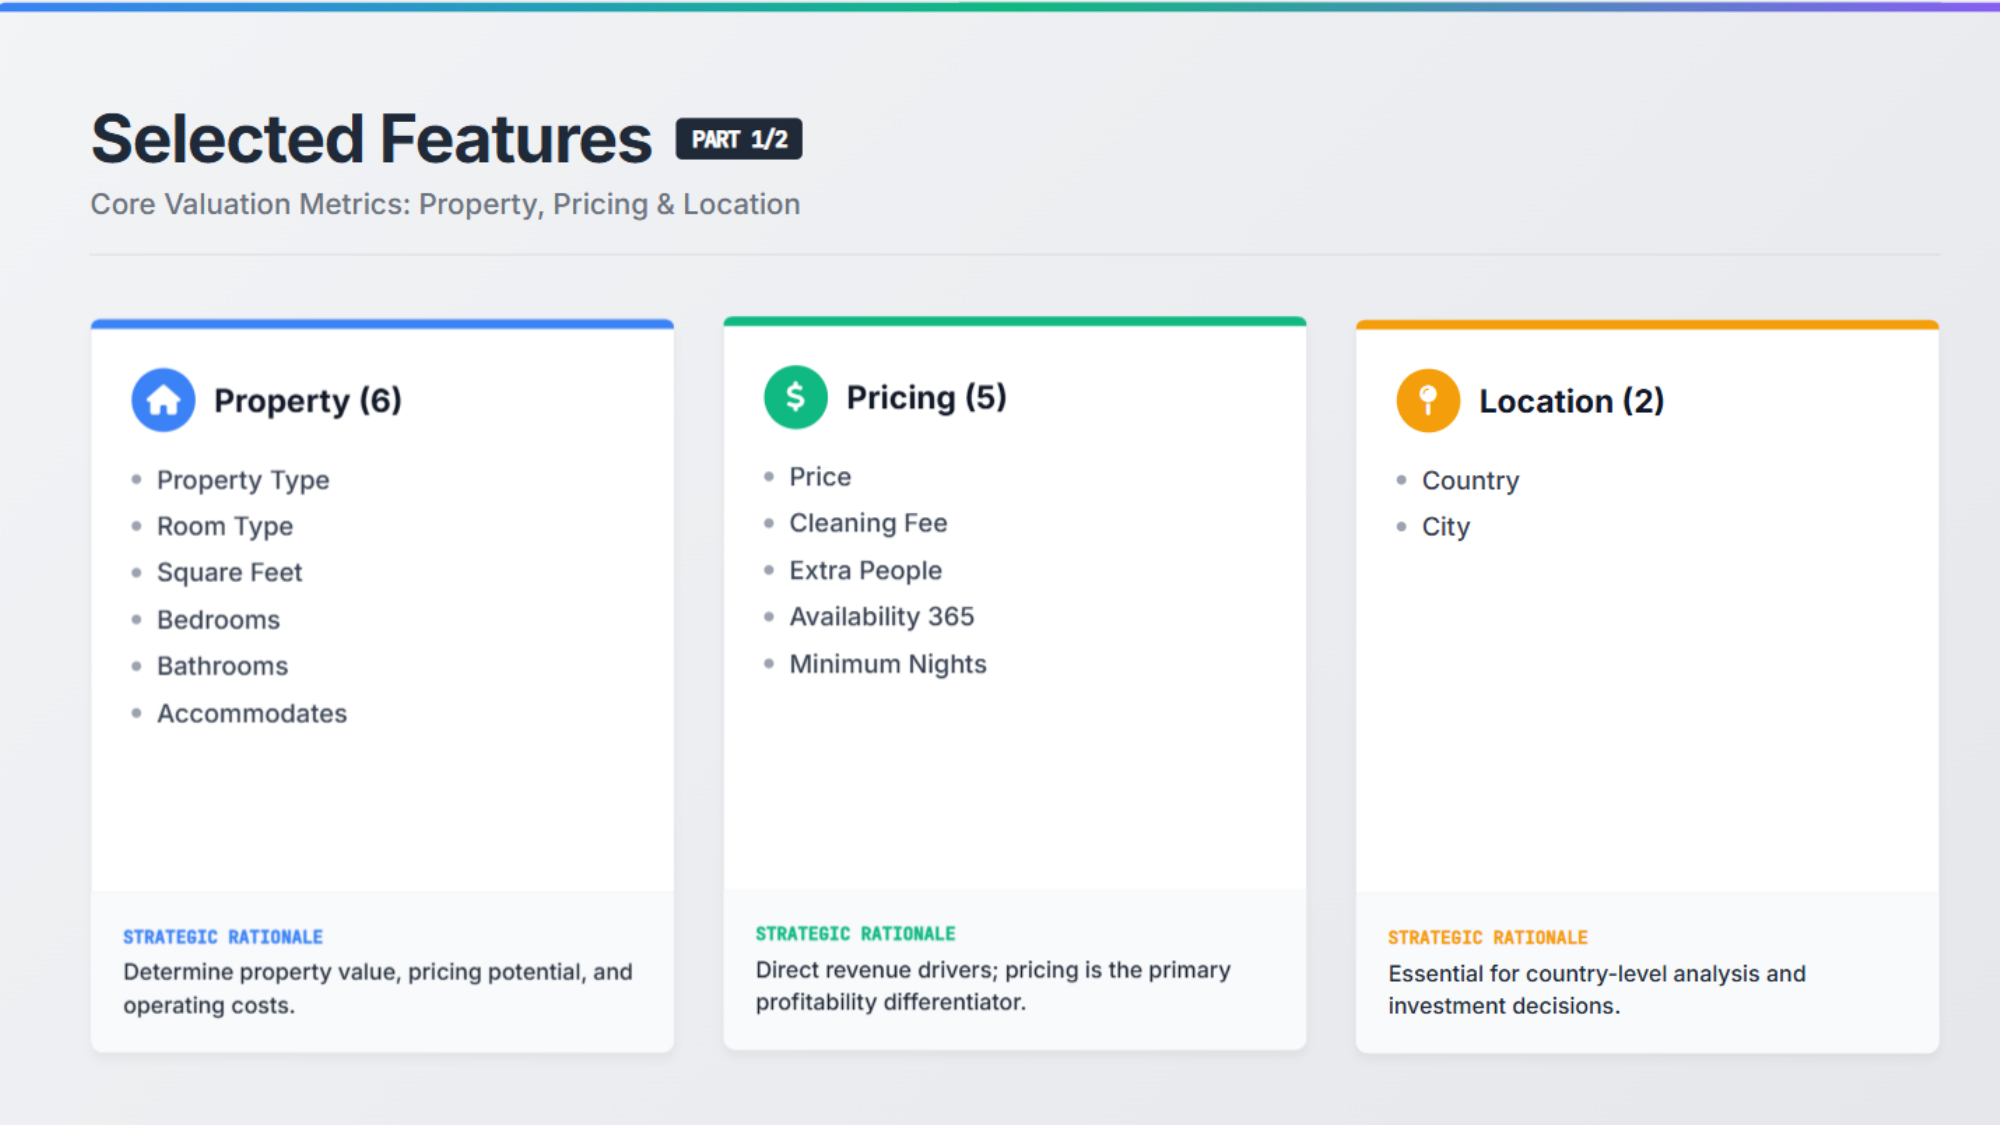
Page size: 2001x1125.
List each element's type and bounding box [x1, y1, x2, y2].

list [0, 0, 2000, 1125]
